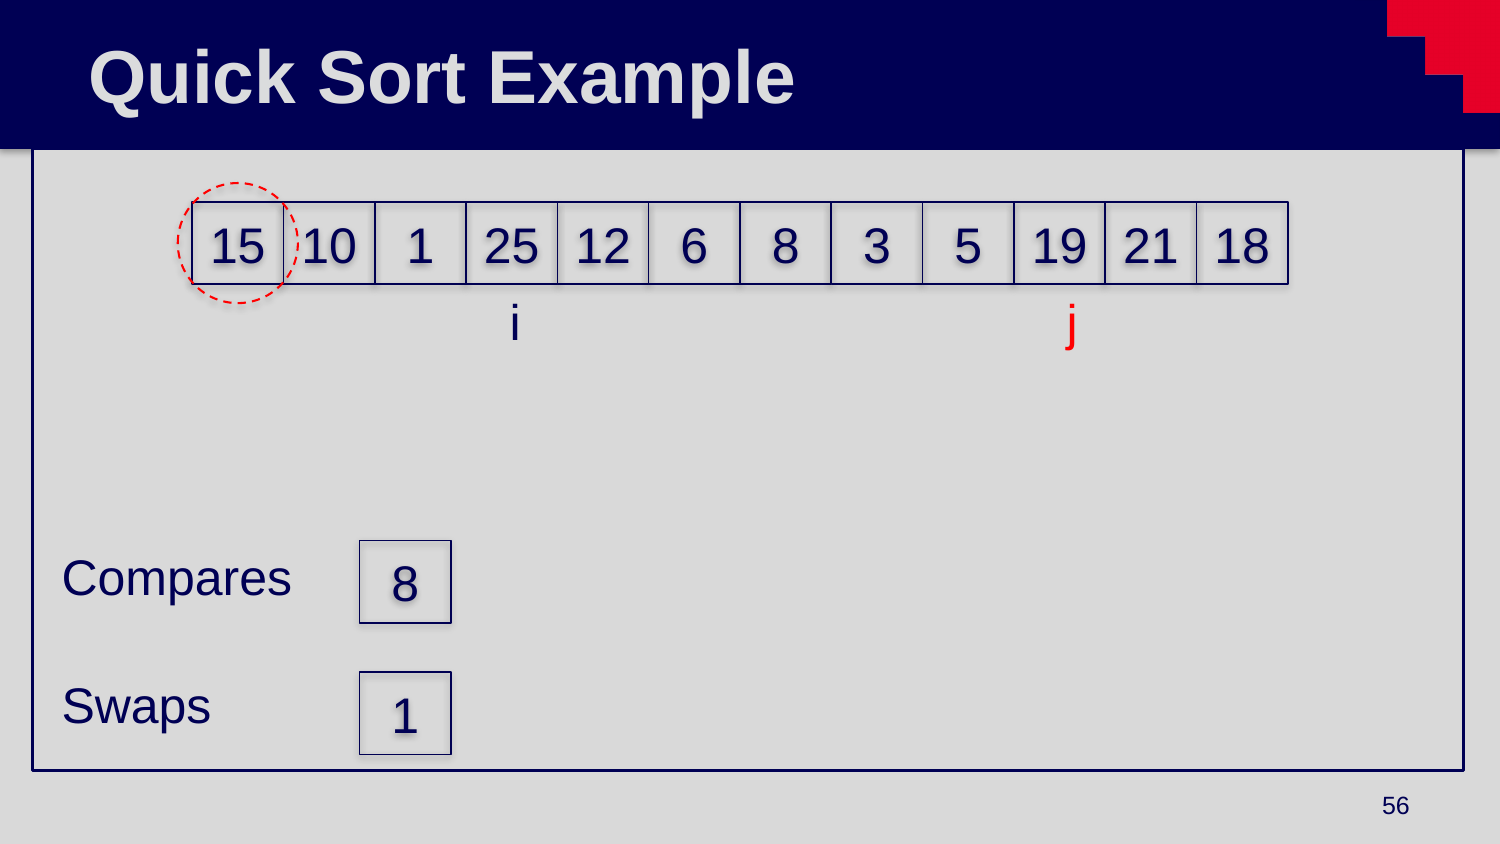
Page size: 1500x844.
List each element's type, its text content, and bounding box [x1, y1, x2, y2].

text_box 12 [557, 201, 647, 285]
text_box 6 [648, 201, 738, 285]
text_box 1 [359, 671, 452, 755]
text_box 19 [1013, 201, 1103, 285]
text_box 5 [922, 201, 1012, 285]
slide_number 56 [1074, 782, 1425, 827]
text_box 25 [465, 201, 556, 285]
picture [1387, 0, 1500, 113]
text_box 10 [285, 201, 373, 285]
text_box 3 [831, 201, 921, 285]
text_box 18 [1196, 201, 1289, 285]
text_box 8 [359, 540, 452, 624]
text_box 8 [739, 201, 829, 285]
text_box 21 [1104, 201, 1195, 285]
text_box [176, 182, 299, 304]
title Quick Sort Example [0, 0, 1356, 150]
text_box 1 [374, 201, 464, 285]
list i j Compares Swaps [31, 146, 1465, 772]
